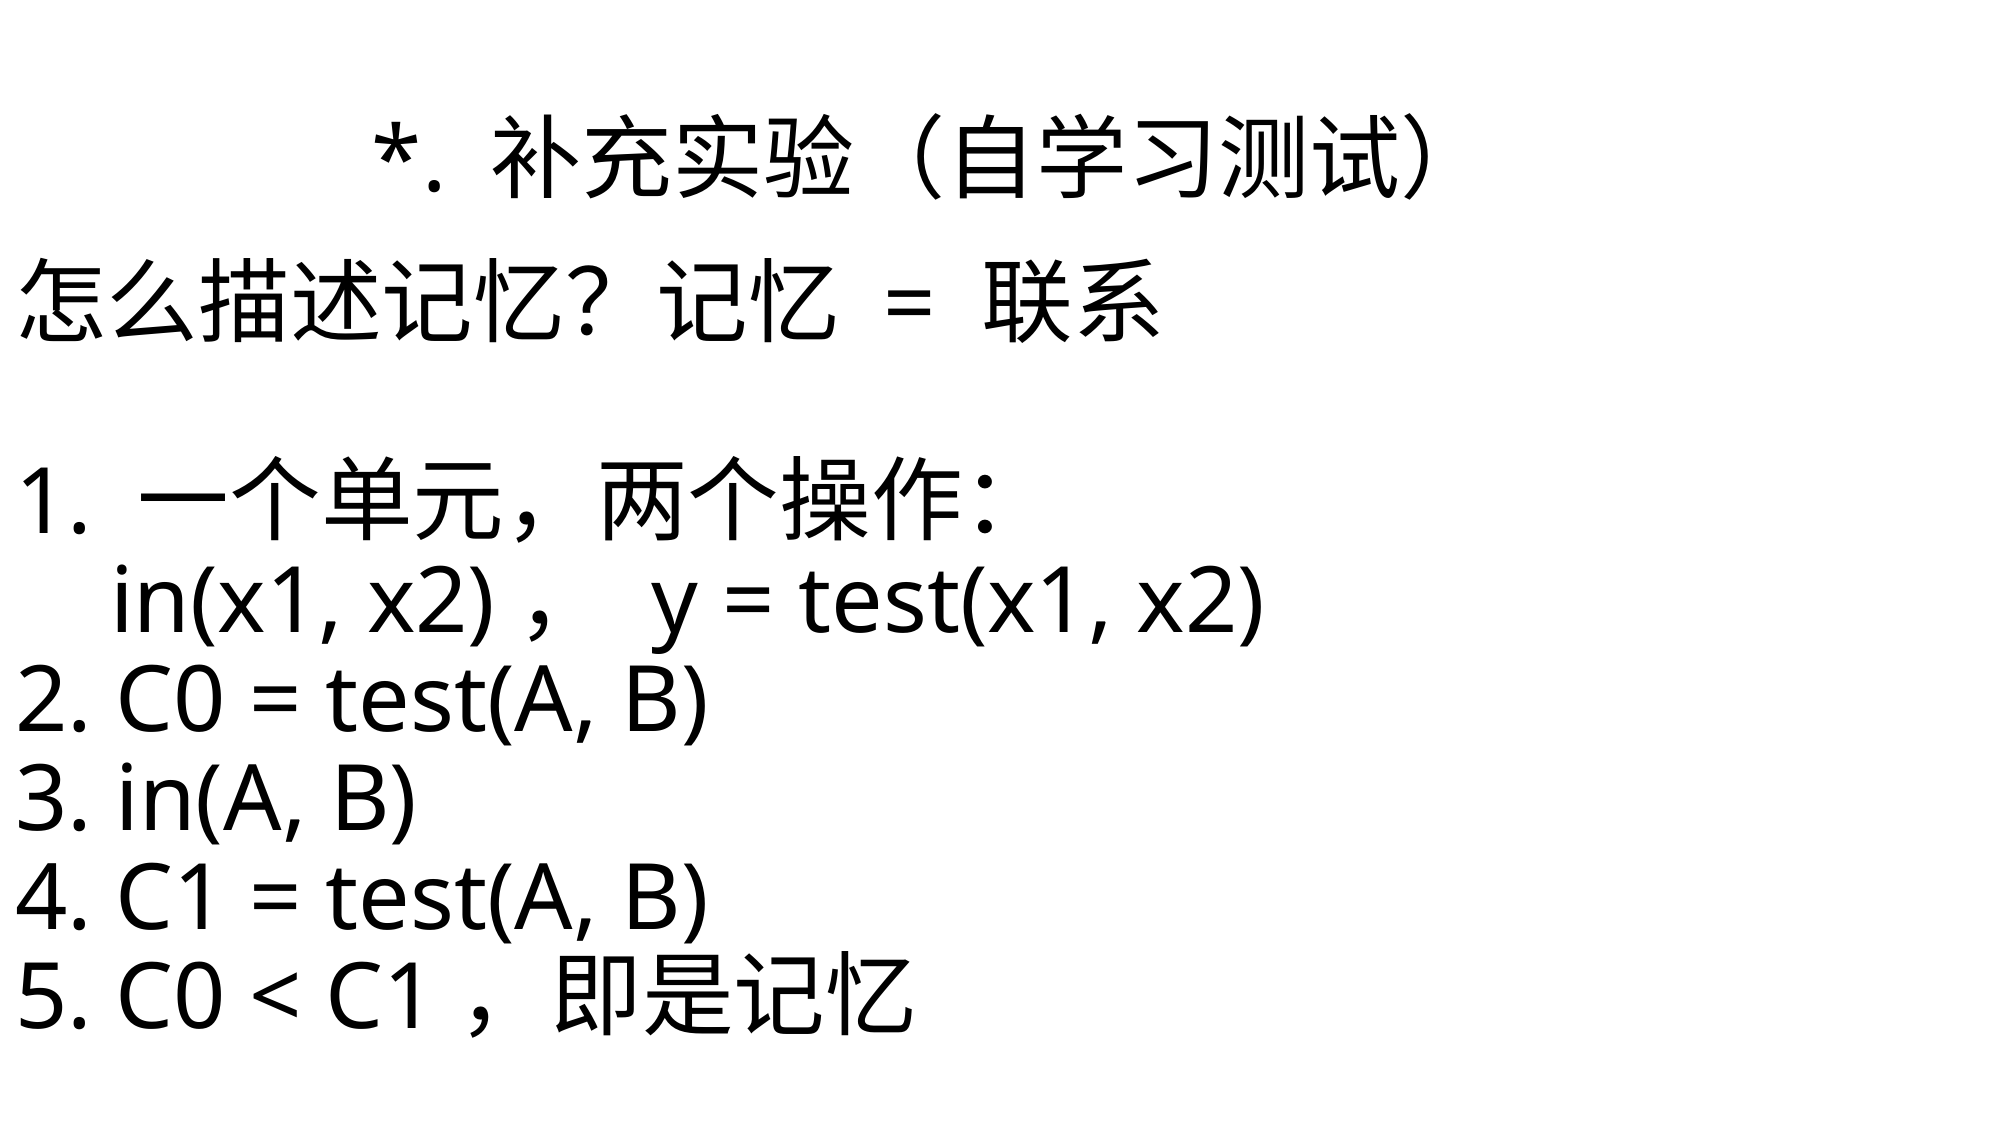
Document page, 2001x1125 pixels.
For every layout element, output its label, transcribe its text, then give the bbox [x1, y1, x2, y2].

text_box 怎么描述记忆？记忆 = 联系 1. 一个单元，两个操作： in(x1, x2)， y = test(x1, x2) 2. C0 = test(A, B) 3. in(A, B) 4. C1 = test(A, B) 5. C0 < C1，即是记忆 [0, 221, 2000, 1083]
text_box *. 补充实验（自学习测试） [356, 64, 1574, 260]
